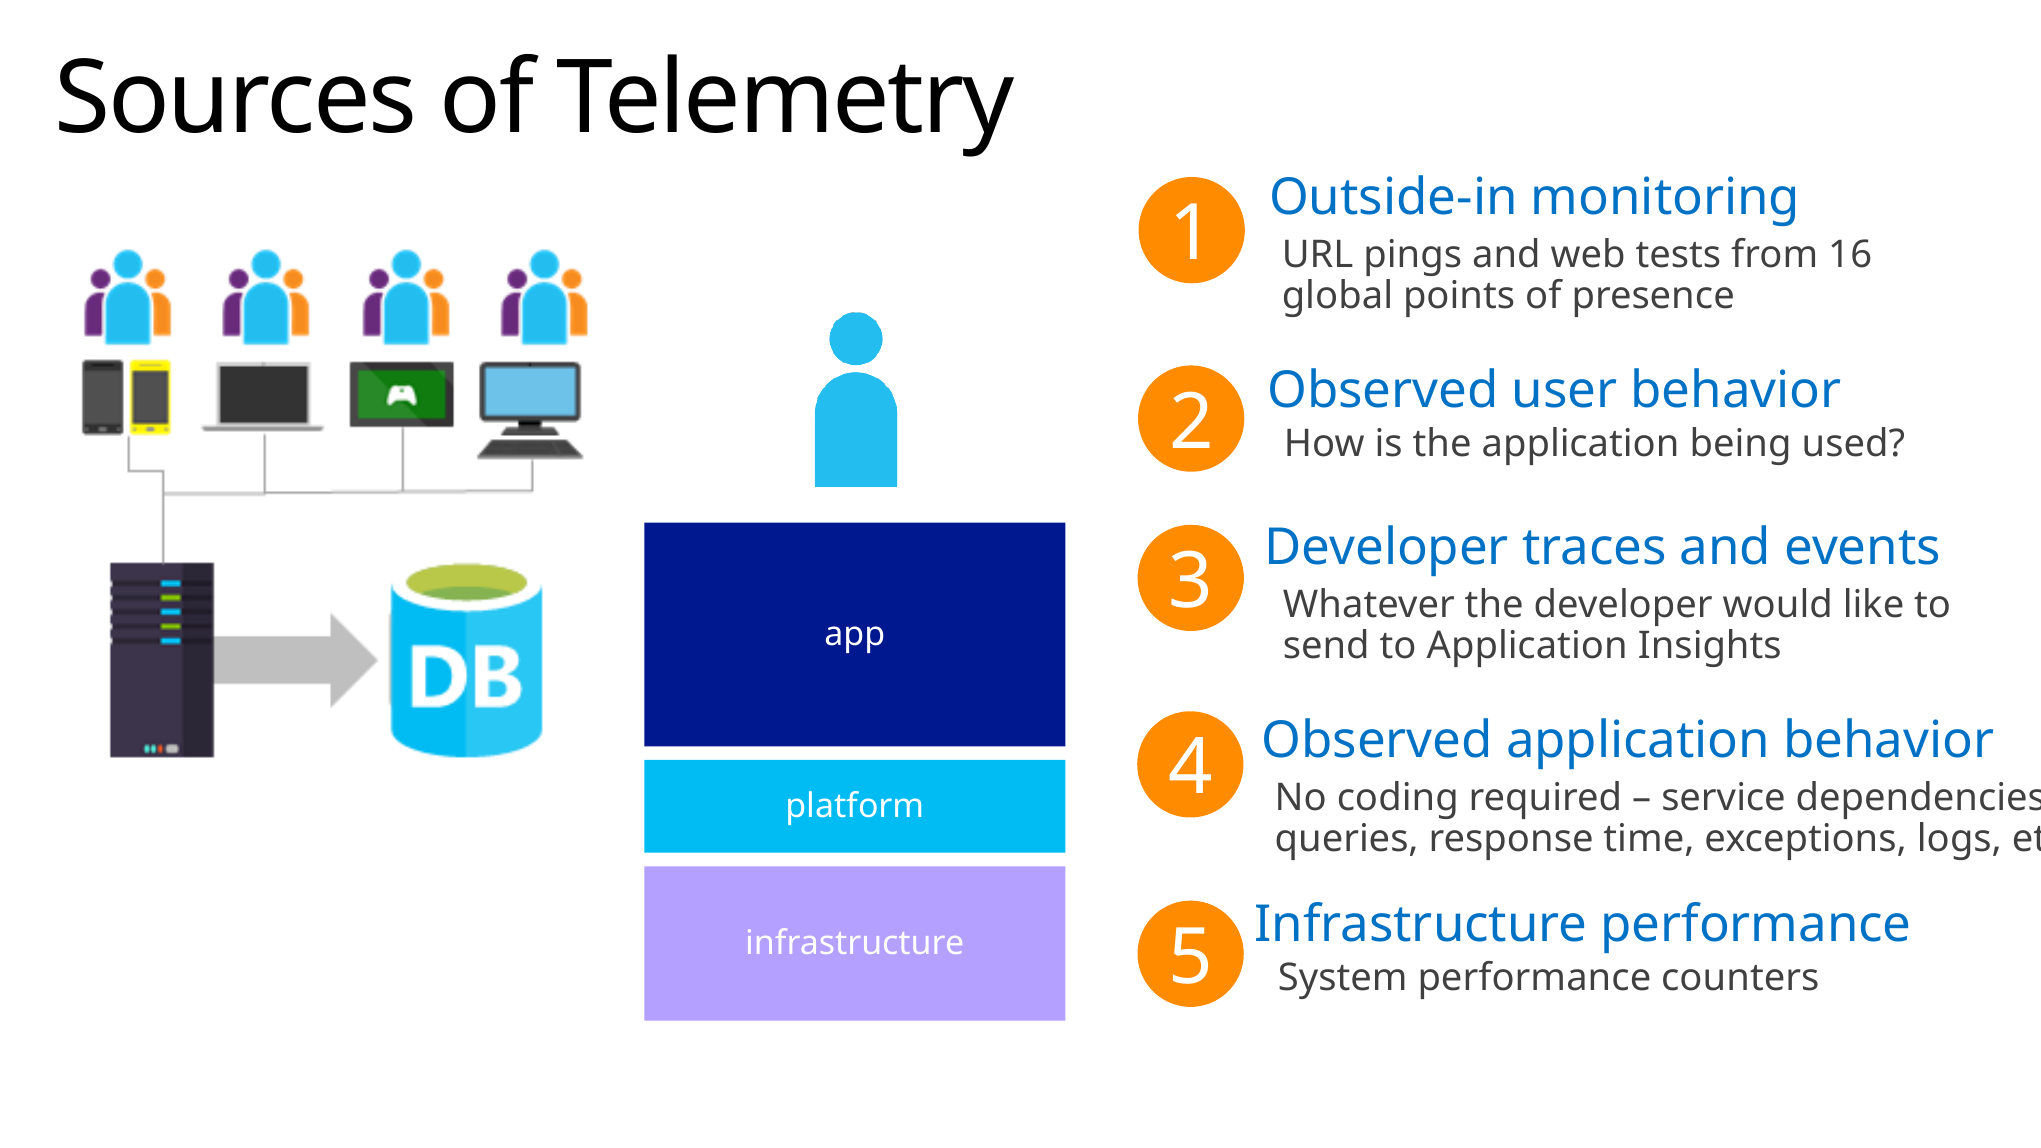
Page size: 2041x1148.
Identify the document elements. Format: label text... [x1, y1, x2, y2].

text_box app [644, 522, 1066, 747]
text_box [1257, 145, 2041, 1030]
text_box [1136, 701, 1245, 840]
picture [43, 233, 629, 761]
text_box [1137, 890, 1245, 1029]
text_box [1137, 355, 1245, 494]
text_box infrastructure [644, 866, 1066, 1021]
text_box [1138, 167, 1246, 305]
picture [699, 279, 1011, 521]
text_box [1137, 514, 1245, 653]
title Sources of Telemetry [30, 29, 1981, 180]
text_box platform [644, 759, 1066, 853]
